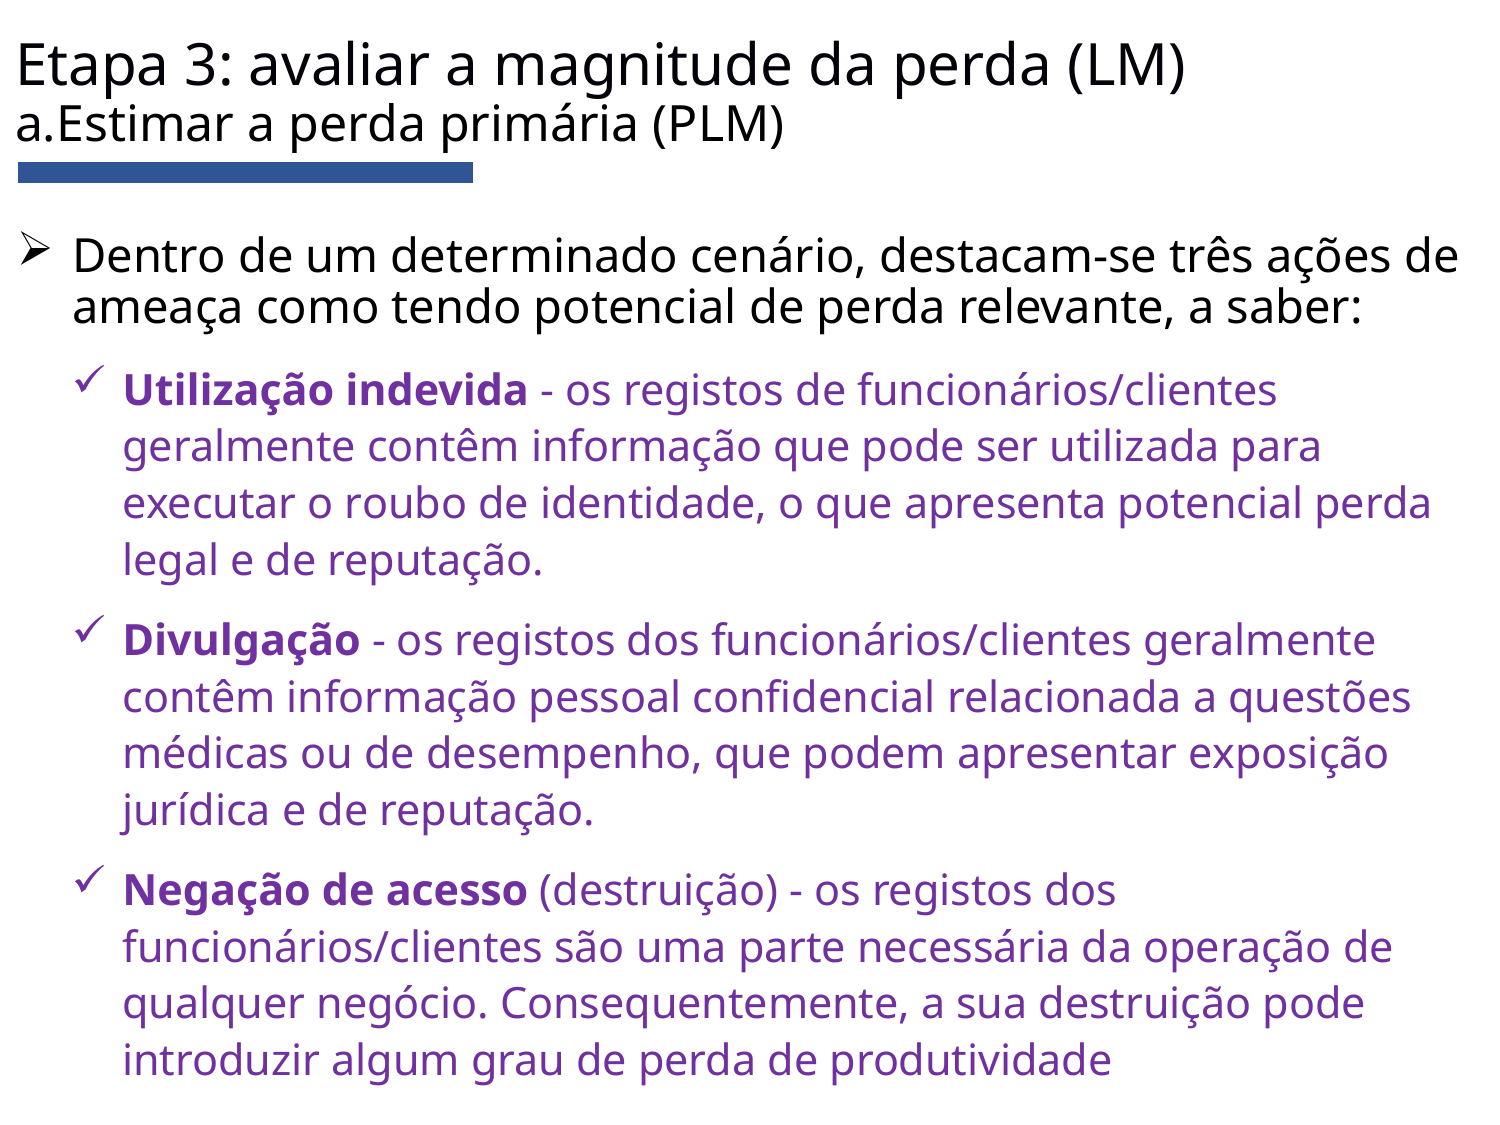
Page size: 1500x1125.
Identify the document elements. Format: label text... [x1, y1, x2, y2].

title Etapa 3: avaliar a magnitude da perda (LM) a.Estimar a perda primária (PLM) [0, 3, 1500, 185]
list Dentro de um determinado cenário, destacam-se três ações de ameaça como tendo potencial de perda relevante, a saber: Utilização indevida - os registos de funcionários/clientes geralmente contêm informação que pode ser utilizada para executar o roubo de identidade, o que apresenta potencial perda legal e de reputação. Divulgação - os registos dos funcionários/clientes geralmente contêm informação pessoal confidencial relacionada a questões médicas ou de desempenho, que podem apresentar exposição jurídica e de reputação. Negação de acesso (destruição) - os registos dos funcionários/clientes são uma parte necessária da operação de qualquer negócio. Consequentemente, a sua destruição pode introduzir algum grau de perda de produtividade [1, 224, 1500, 1094]
text_box [63, 587, 915, 693]
